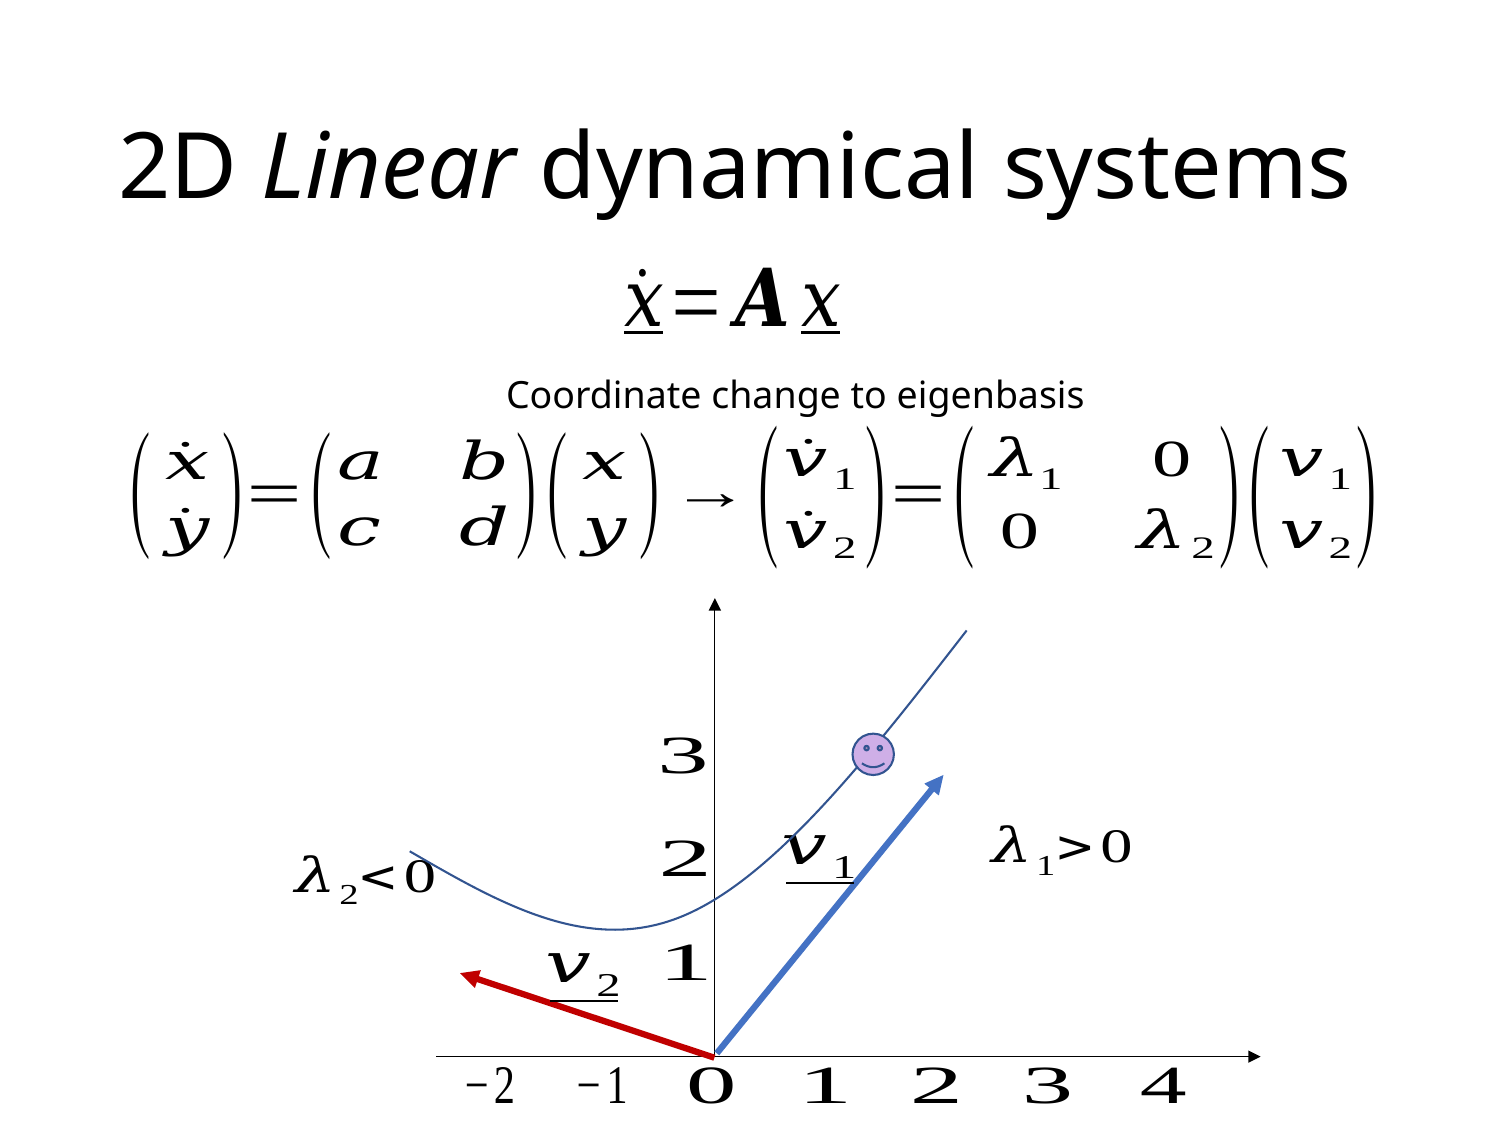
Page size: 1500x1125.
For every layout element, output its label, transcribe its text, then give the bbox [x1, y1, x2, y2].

text_box [851, 732, 895, 775]
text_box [716, 775, 944, 1054]
text_box [409, 730, 714, 931]
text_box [460, 973, 715, 1058]
text_box Coordinate change to eigenbasis [491, 363, 1197, 424]
text_box [715, 629, 968, 901]
title 2D Linear dynamical systems [103, 59, 1397, 278]
